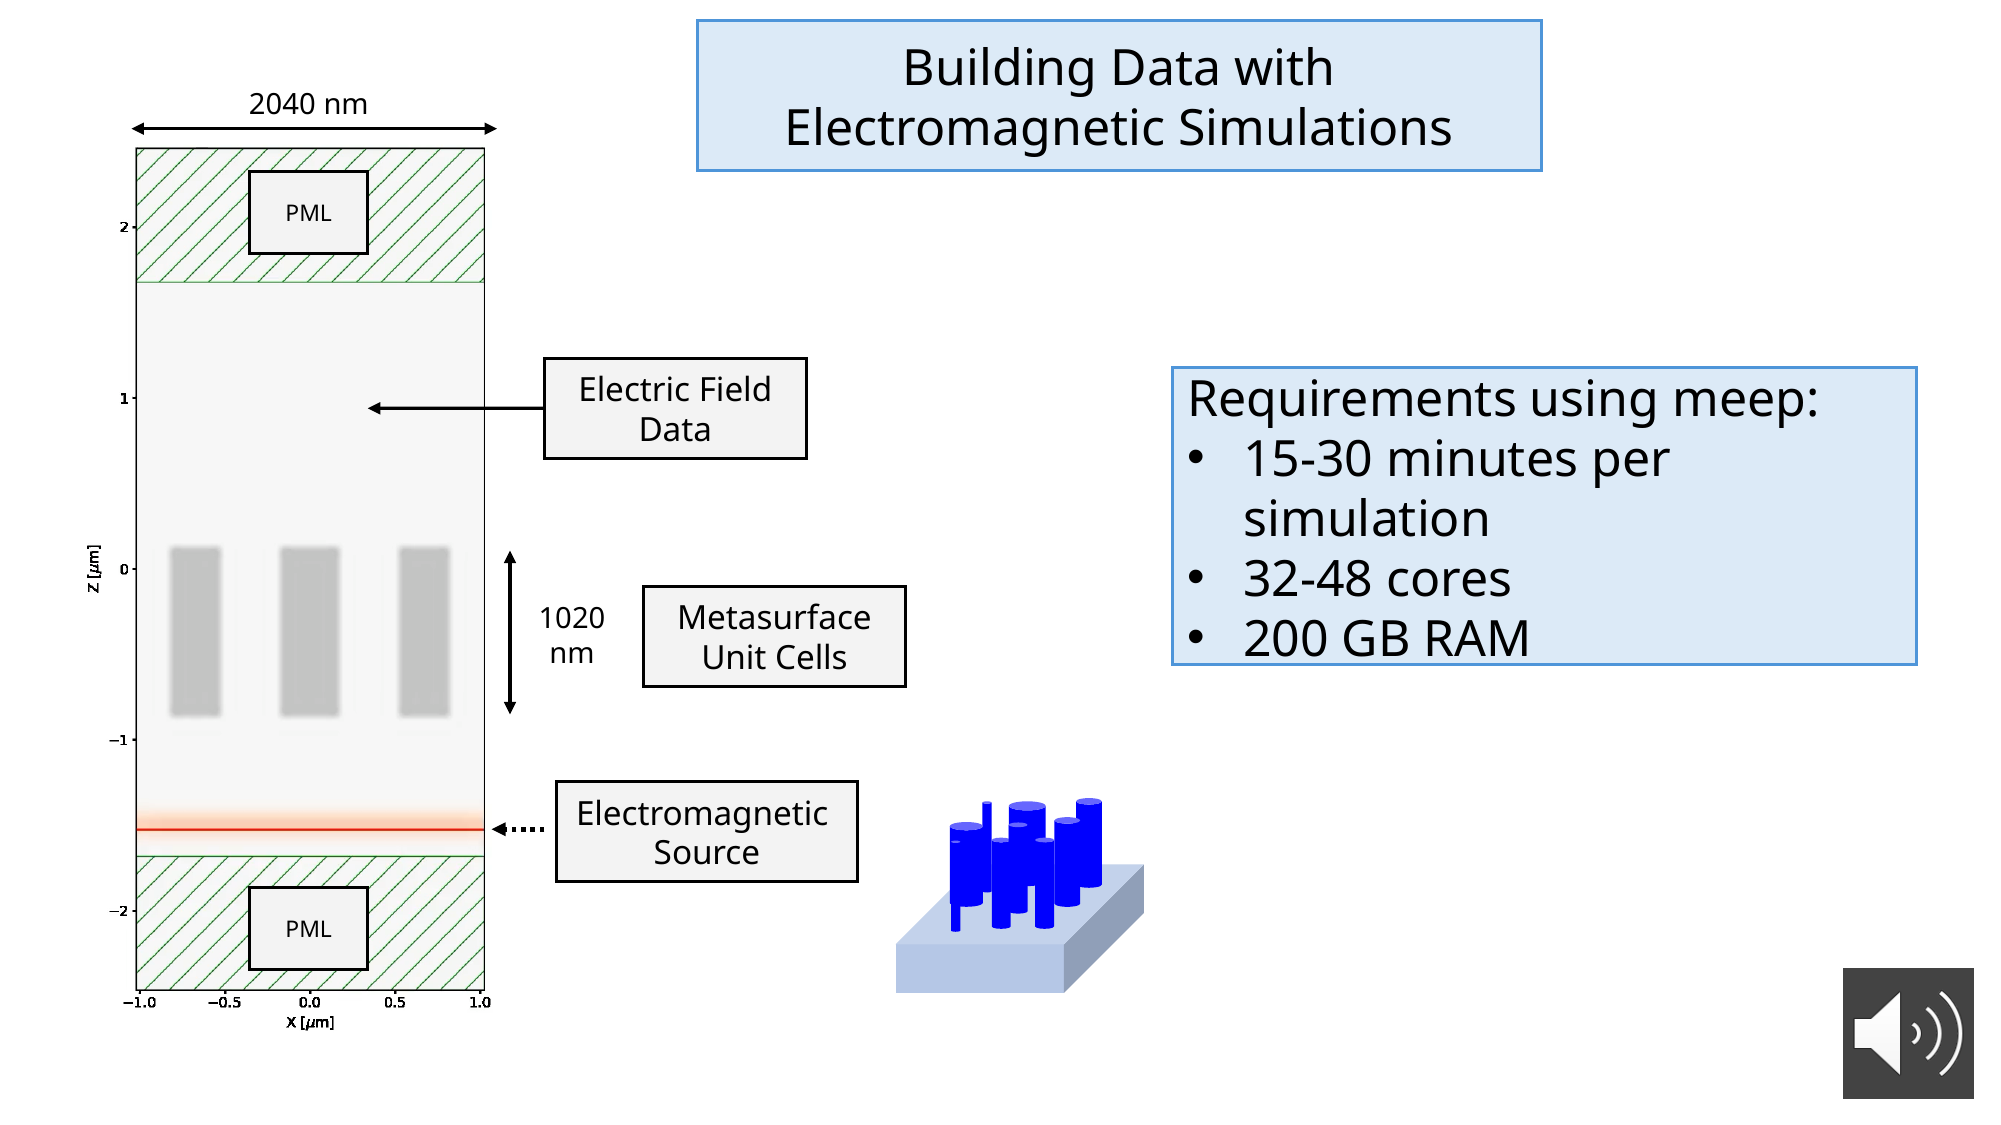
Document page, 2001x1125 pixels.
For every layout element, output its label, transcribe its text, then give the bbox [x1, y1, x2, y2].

text_box Electric Field Data [543, 357, 808, 460]
text_box Requirements using meep: 15-30 minutes per simulation 32-48 cores 200 GB RAM [1171, 366, 1918, 666]
text_box Building Data with Electromagnetic Simulations [696, 19, 1543, 172]
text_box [894, 797, 1145, 994]
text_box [82, 132, 494, 1034]
picture [1841, 966, 1976, 1101]
text_box 1020 nm [499, 602, 508, 666]
text_box 1020 nm [512, 602, 642, 666]
text_box Electromagnetic Source [555, 780, 859, 883]
text_box Metasurface Unit Cells [642, 585, 907, 688]
text_box 2040 nm [125, 72, 493, 132]
